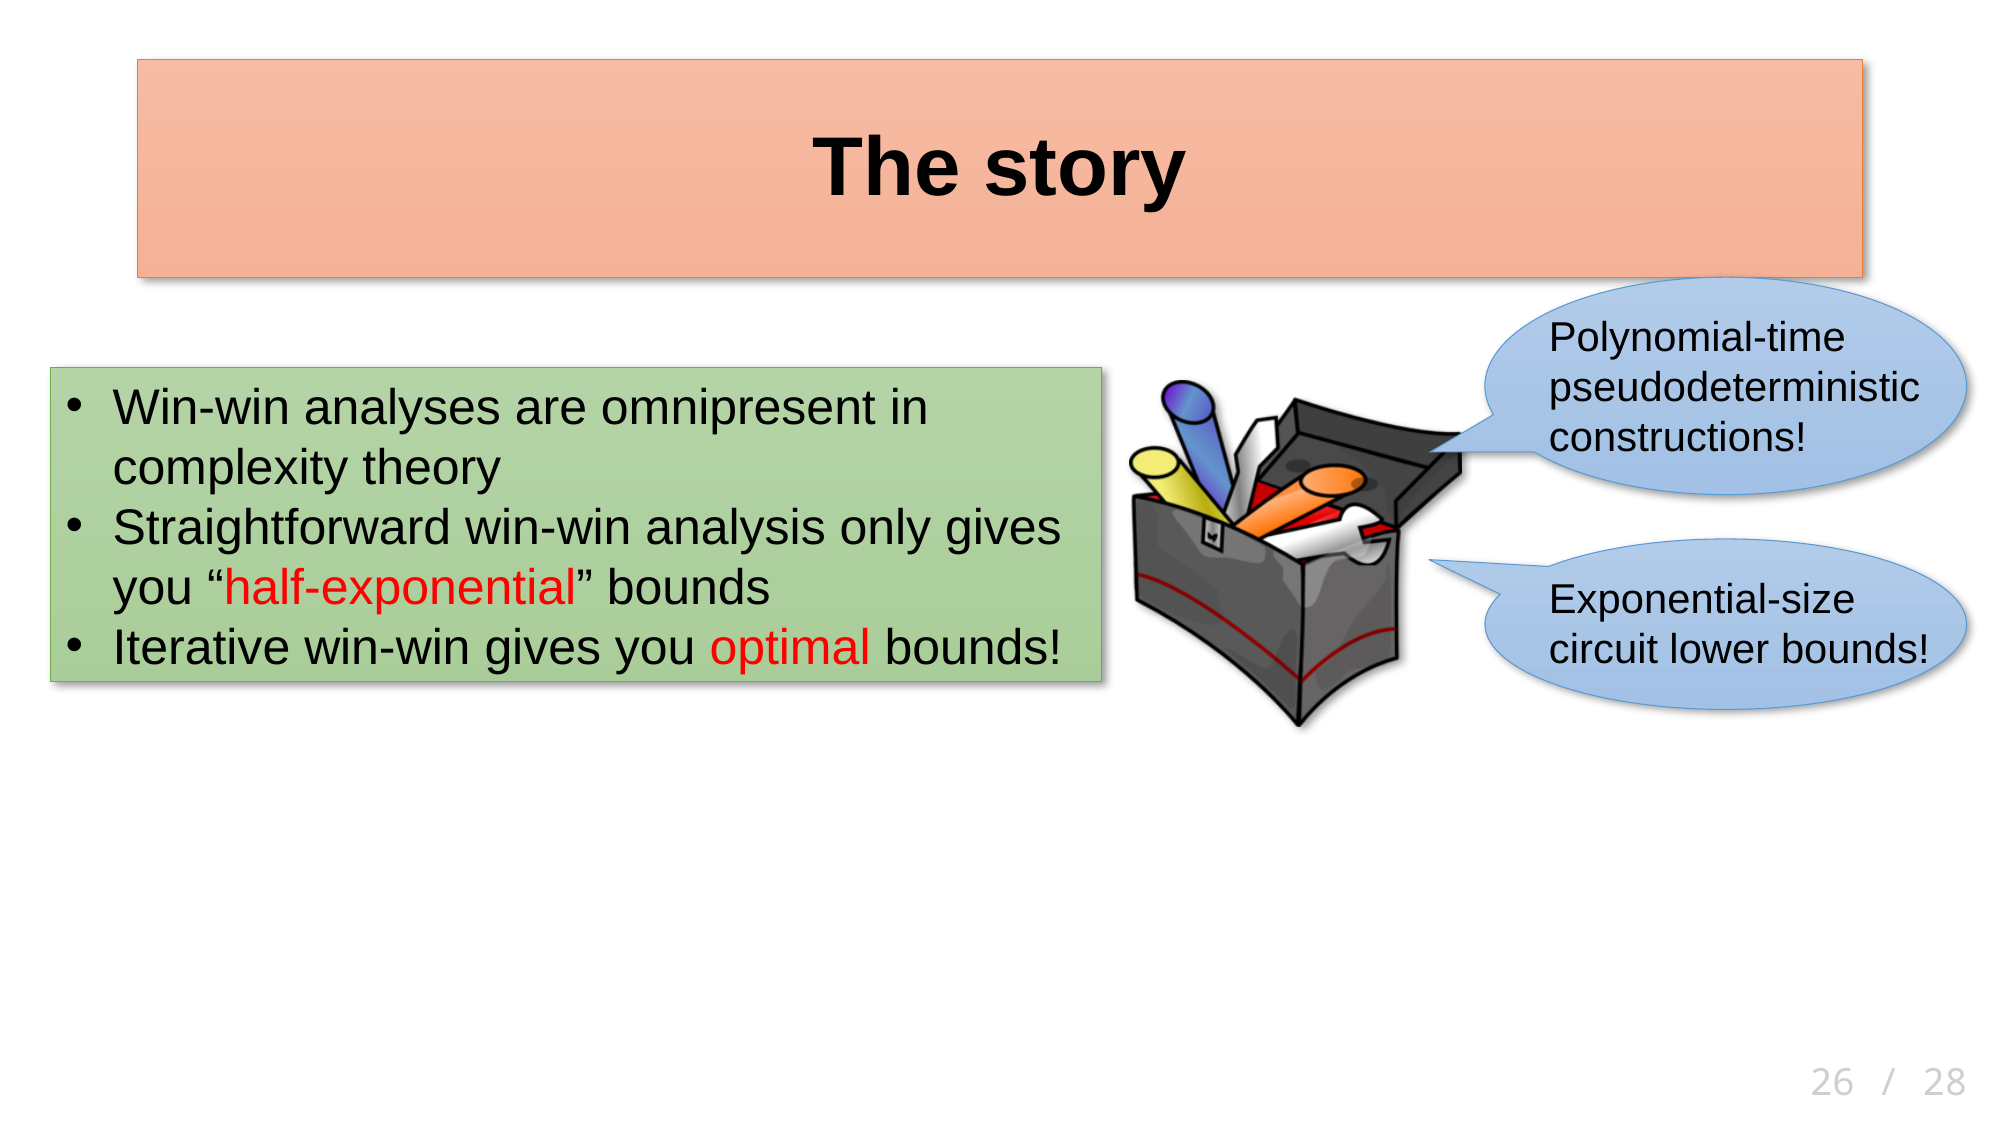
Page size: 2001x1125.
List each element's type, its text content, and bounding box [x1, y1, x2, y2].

picture [1129, 380, 1462, 727]
text_box Win-win analyses are omnipresent in complexity theory Straightforward win-win analysis only gives you “half-exponential” bounds Iterative win-win gives you optimal bounds! [50, 367, 1102, 682]
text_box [1484, 538, 1967, 710]
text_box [1484, 277, 1967, 495]
title The story [137, 59, 1863, 278]
text_box 26 / 28 [1794, 1050, 2000, 1110]
